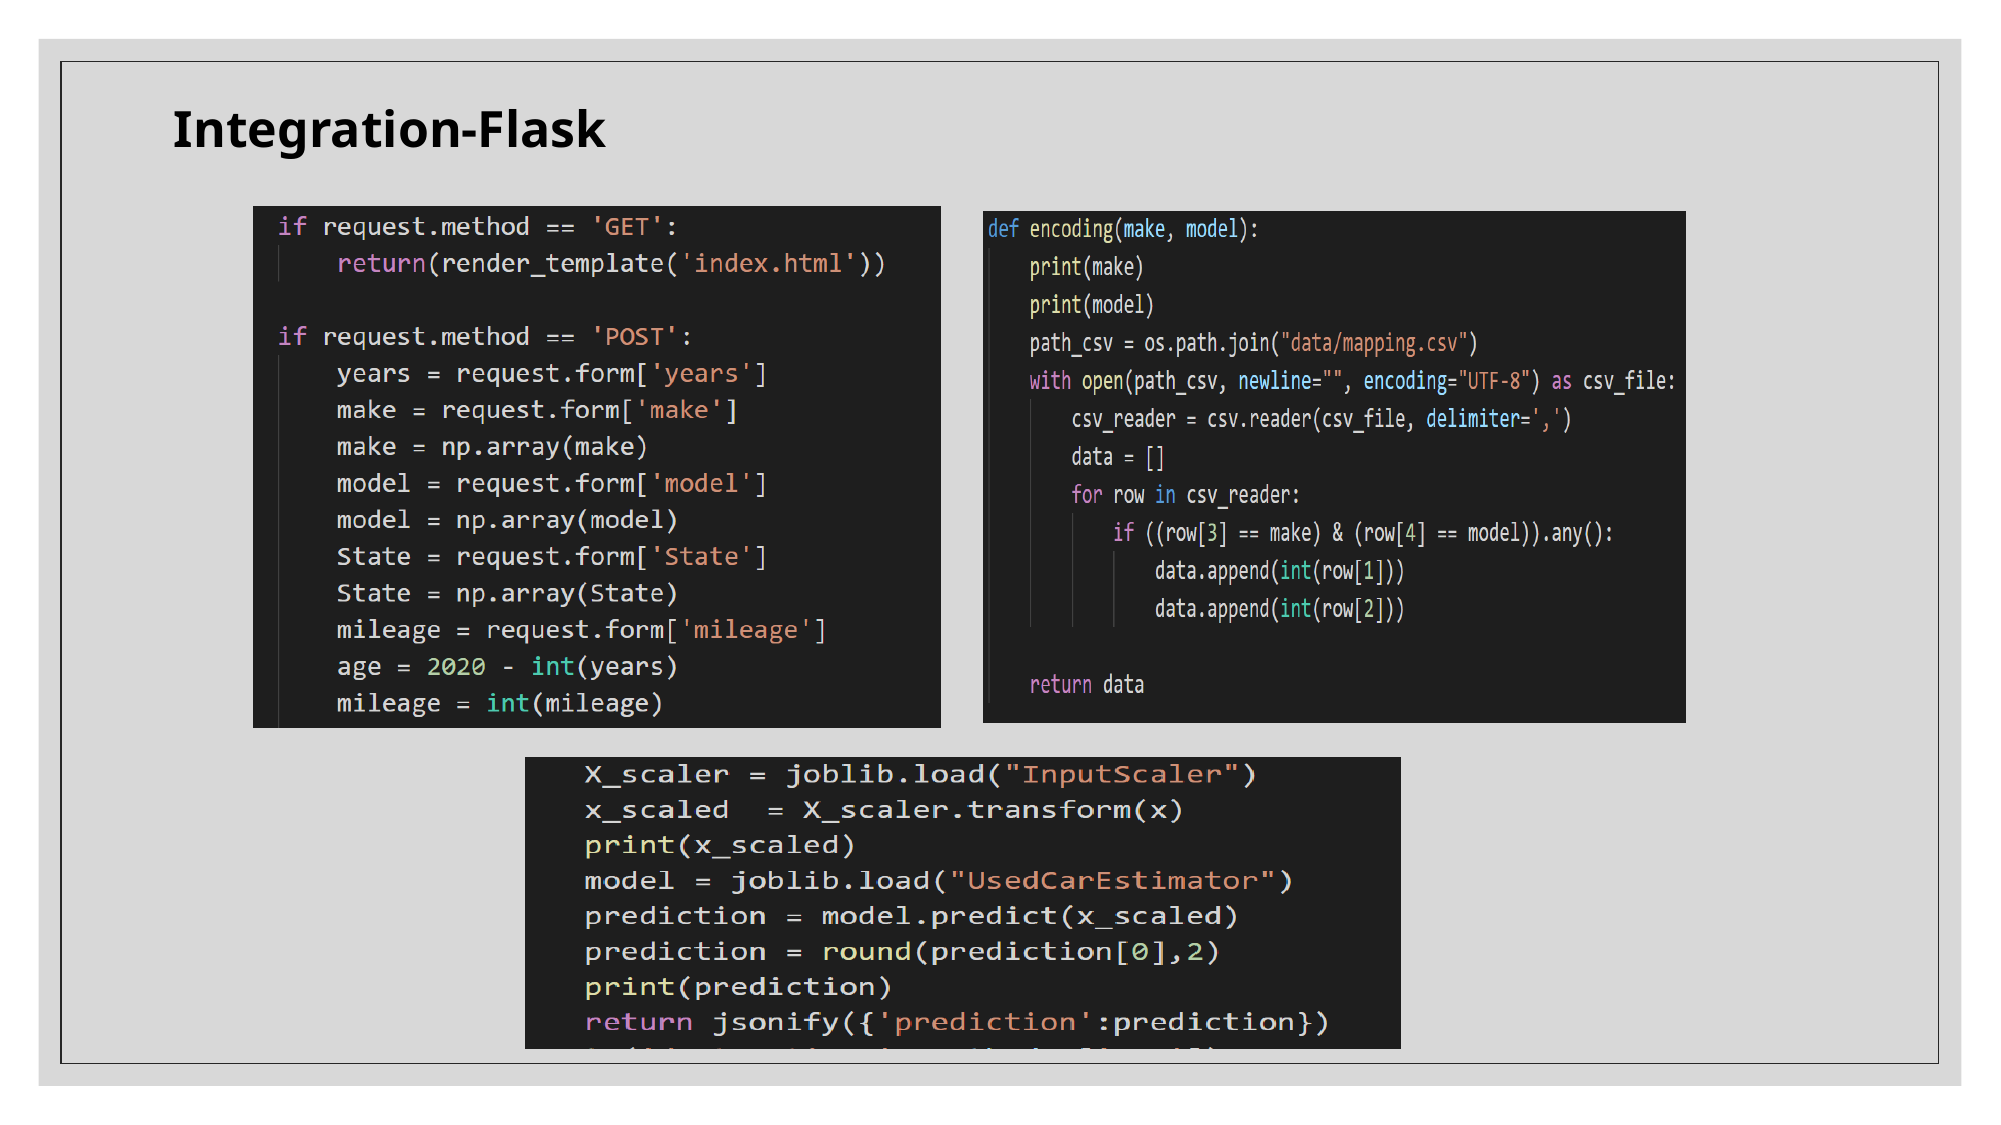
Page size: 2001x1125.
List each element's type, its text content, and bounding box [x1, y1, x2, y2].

picture [983, 211, 1686, 723]
picture [525, 757, 1401, 1049]
picture [253, 206, 941, 729]
title Integration-Flask [158, 69, 1809, 193]
